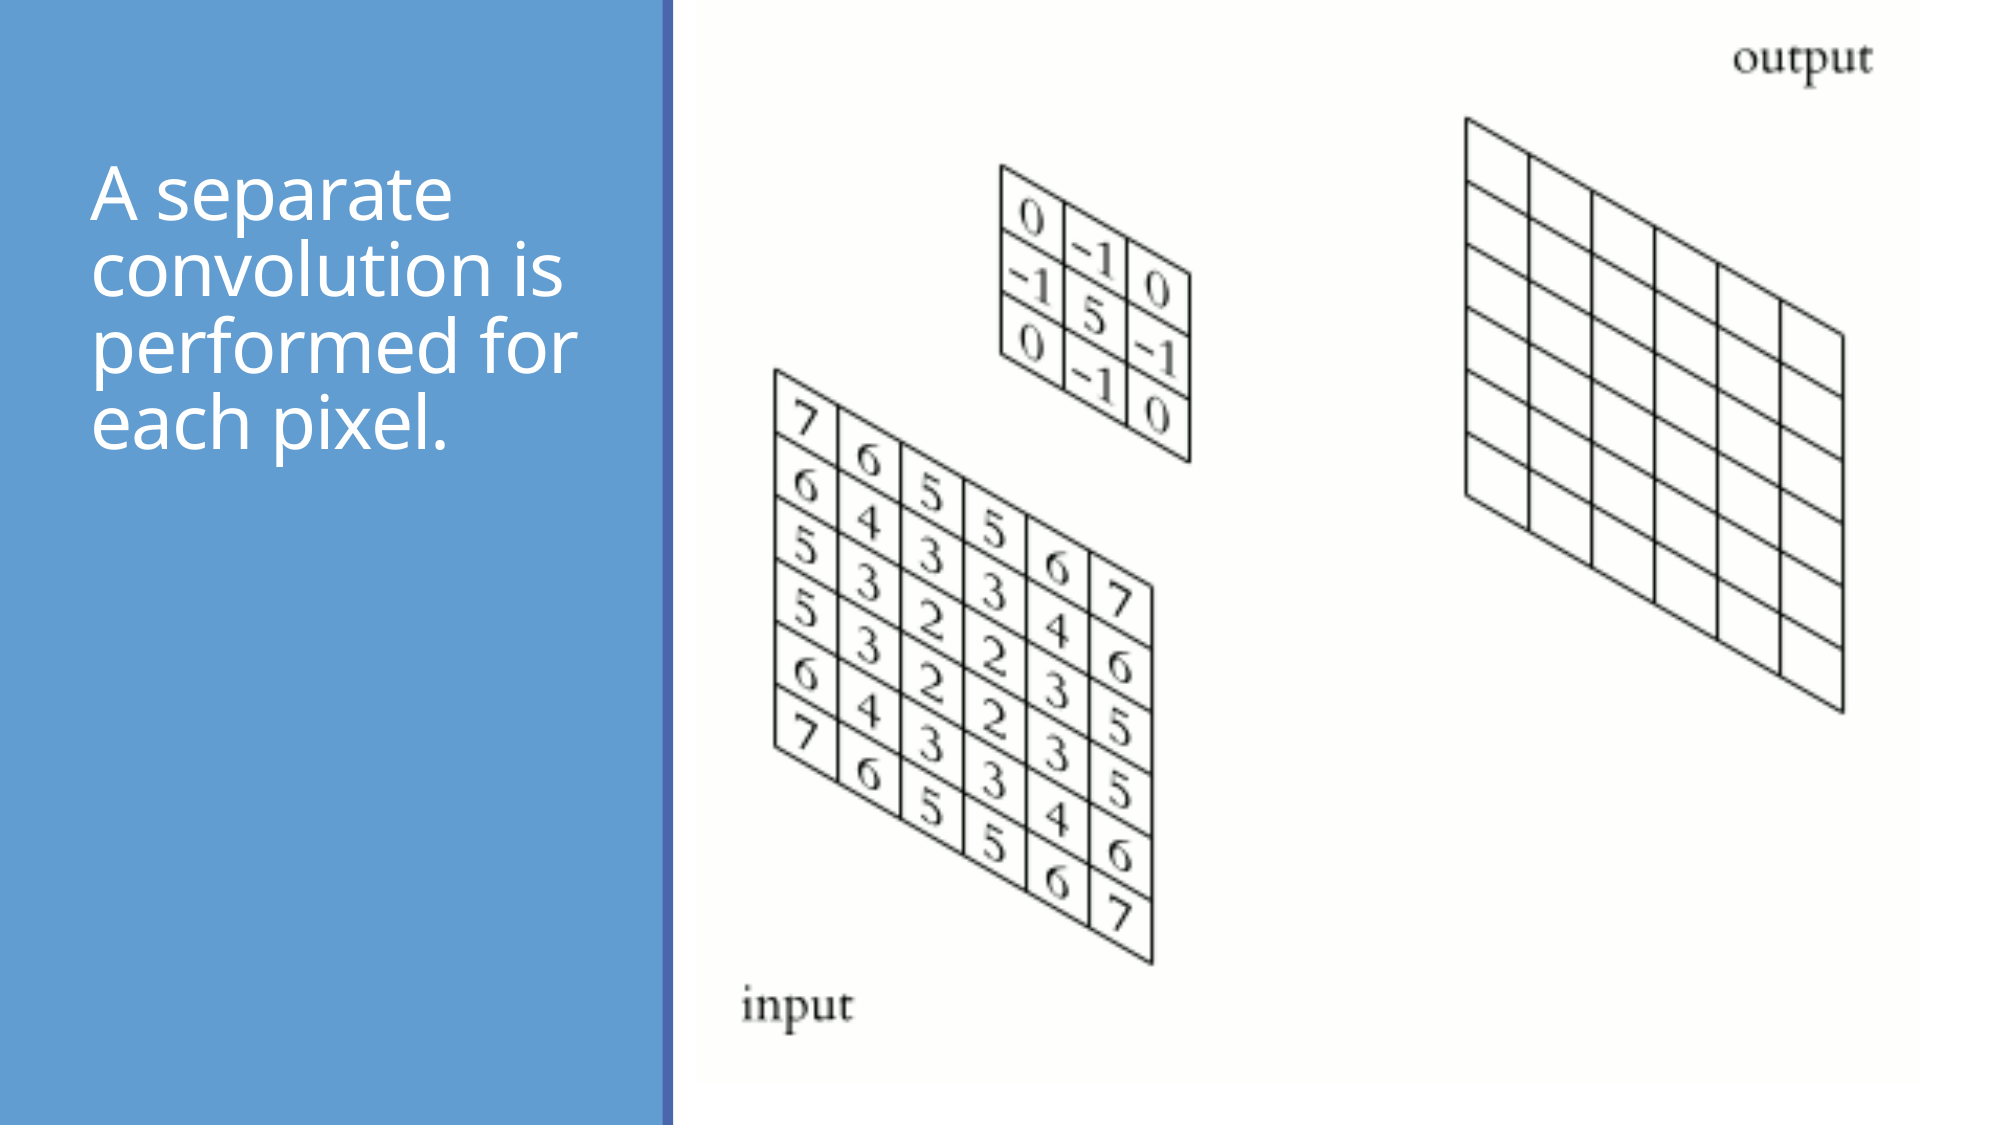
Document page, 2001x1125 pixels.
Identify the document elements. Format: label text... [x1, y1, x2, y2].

title A separate convolution is performed for each pixel. [75, 97, 600, 473]
picture [696, 0, 1922, 1084]
